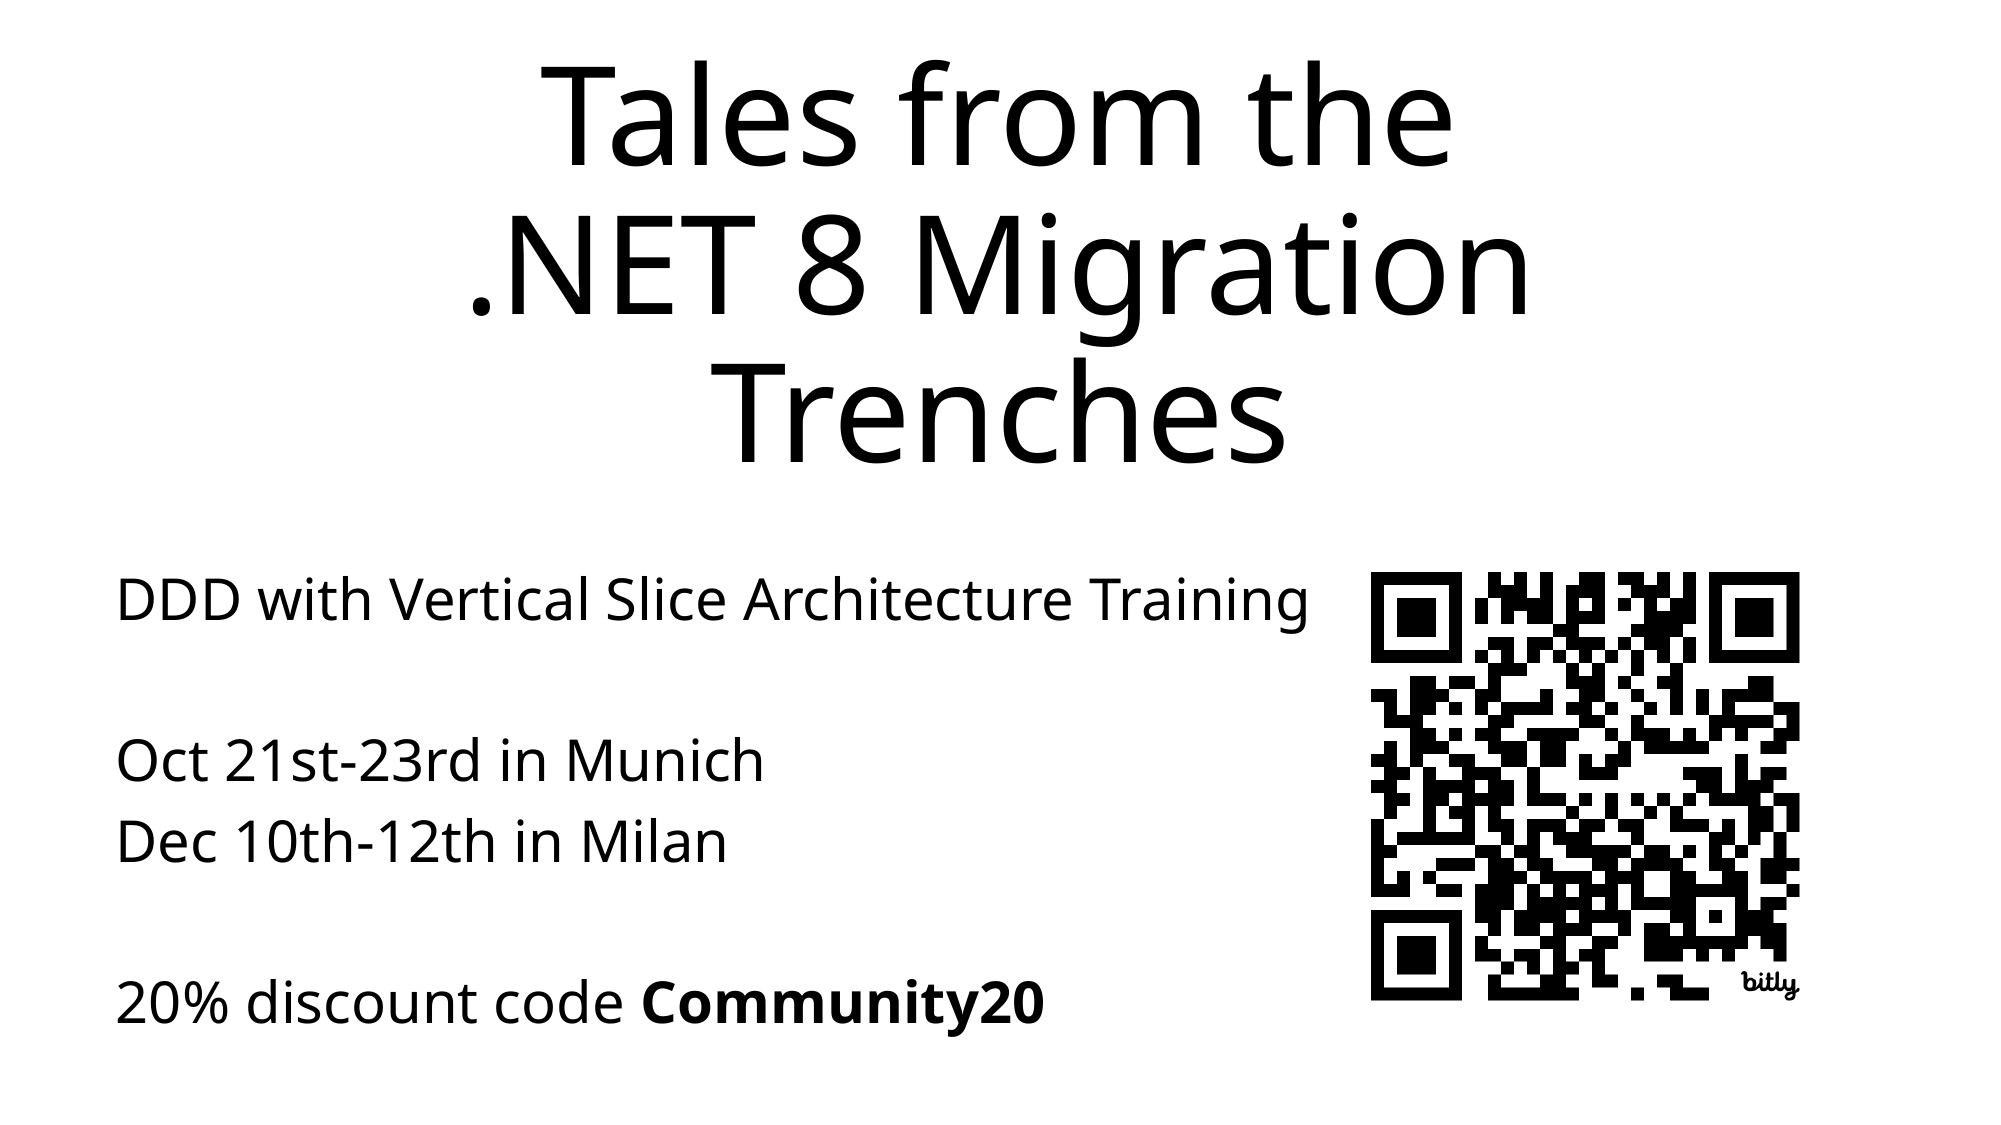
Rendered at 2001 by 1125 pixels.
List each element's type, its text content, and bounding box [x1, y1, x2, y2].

title Tales from the .NET 8 Migration Trenches [197, 73, 1803, 466]
subtitle DDD with Vertical Slice Architecture Training Oct 21st-23rd in Munich Dec 10th-12th in Milan 20% discount code Community20 [100, 562, 1339, 1093]
picture [1319, 520, 1851, 1052]
